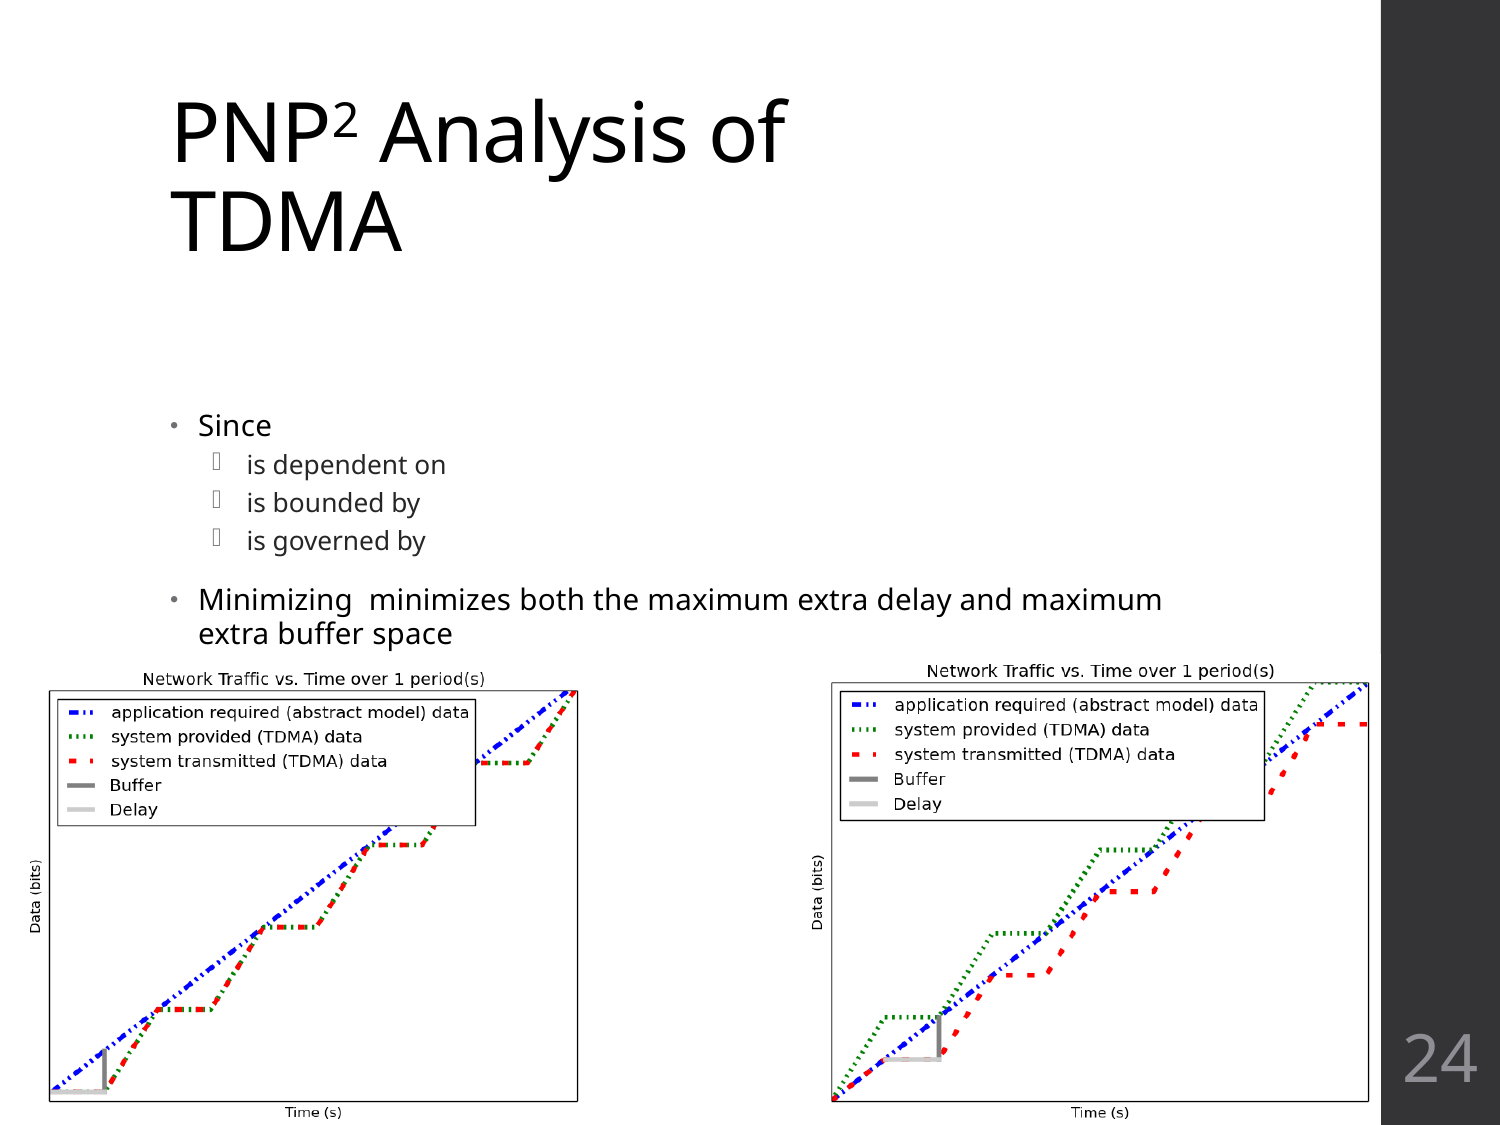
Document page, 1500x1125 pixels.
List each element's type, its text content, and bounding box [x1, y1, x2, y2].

picture [799, 654, 1382, 1125]
slide_number 24 [1388, 1012, 1498, 1110]
title PNP2 Analysis of TDMA [155, 60, 1348, 278]
picture [29, 662, 588, 1125]
